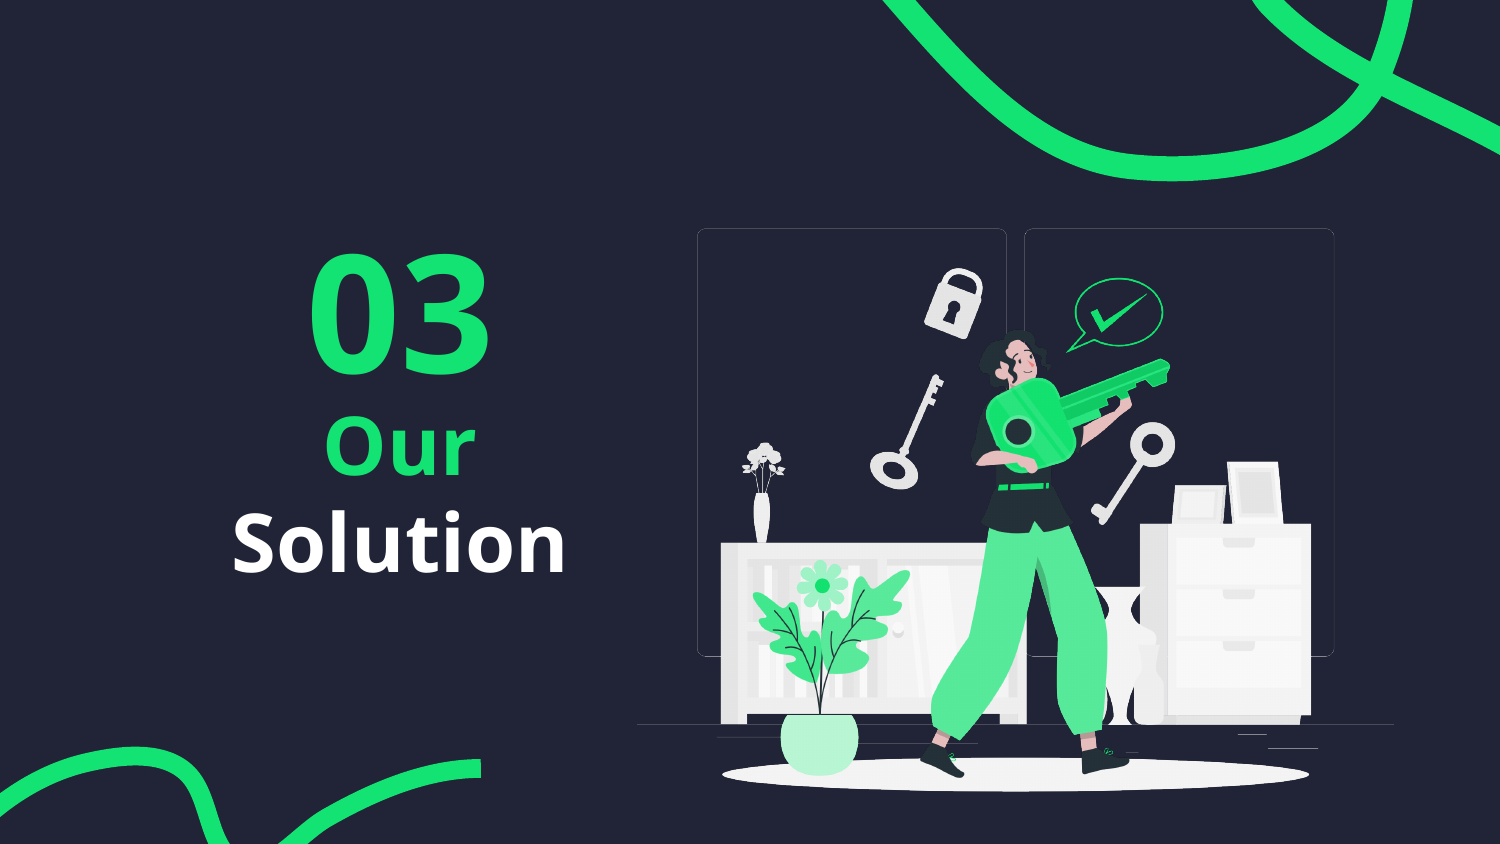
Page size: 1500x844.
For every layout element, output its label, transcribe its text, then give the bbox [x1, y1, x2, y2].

title 03 [236, 239, 565, 422]
title Our Solution [174, 421, 627, 605]
picture [637, 145, 1394, 844]
